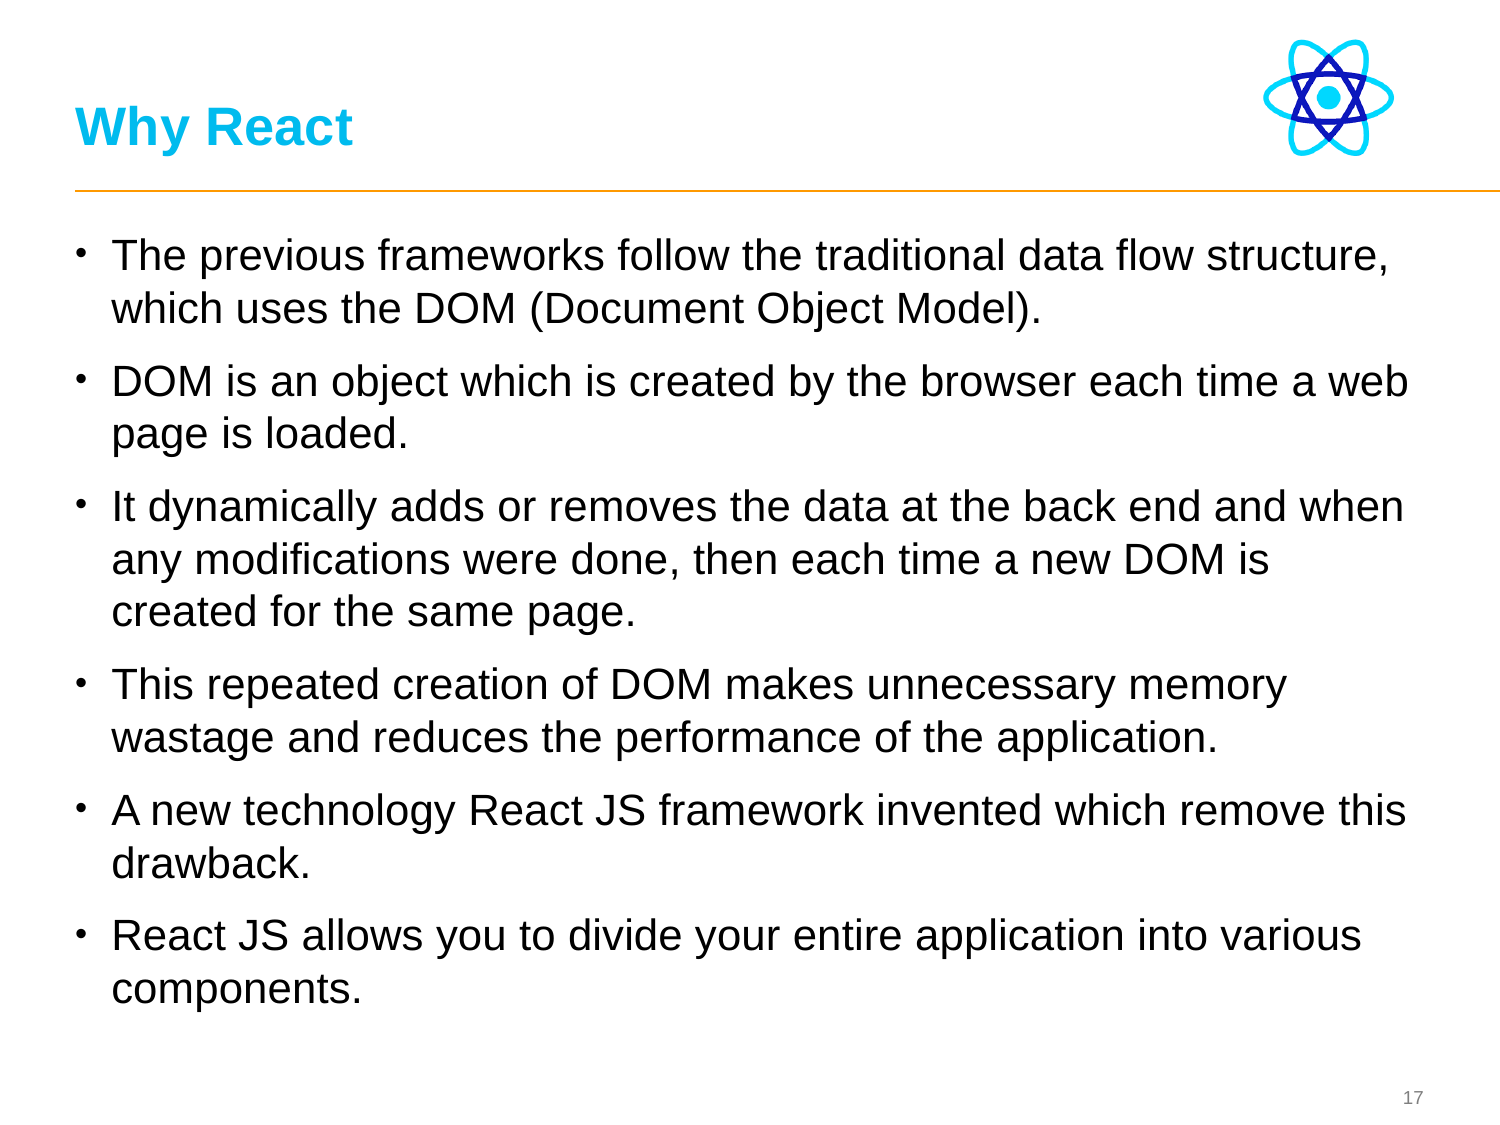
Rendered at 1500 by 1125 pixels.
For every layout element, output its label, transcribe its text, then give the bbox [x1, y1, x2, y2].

list The previous frameworks follow the traditional data flow structure, which uses the DOM (Document Object Model). DOM is an object which is created by the browser each time a web page is loaded. It dynamically adds or removes the data at the back end and when any modifications were done, then each time a new DOM is created for the same page. This repeated creation of DOM makes unnecessary memory wastage and reduces the performance of the application. A new technology React JS framework invented which remove this drawback. React JS allows you to divide your entire application into various components. [75, 226, 1425, 1018]
title Why React [75, 27, 1422, 157]
